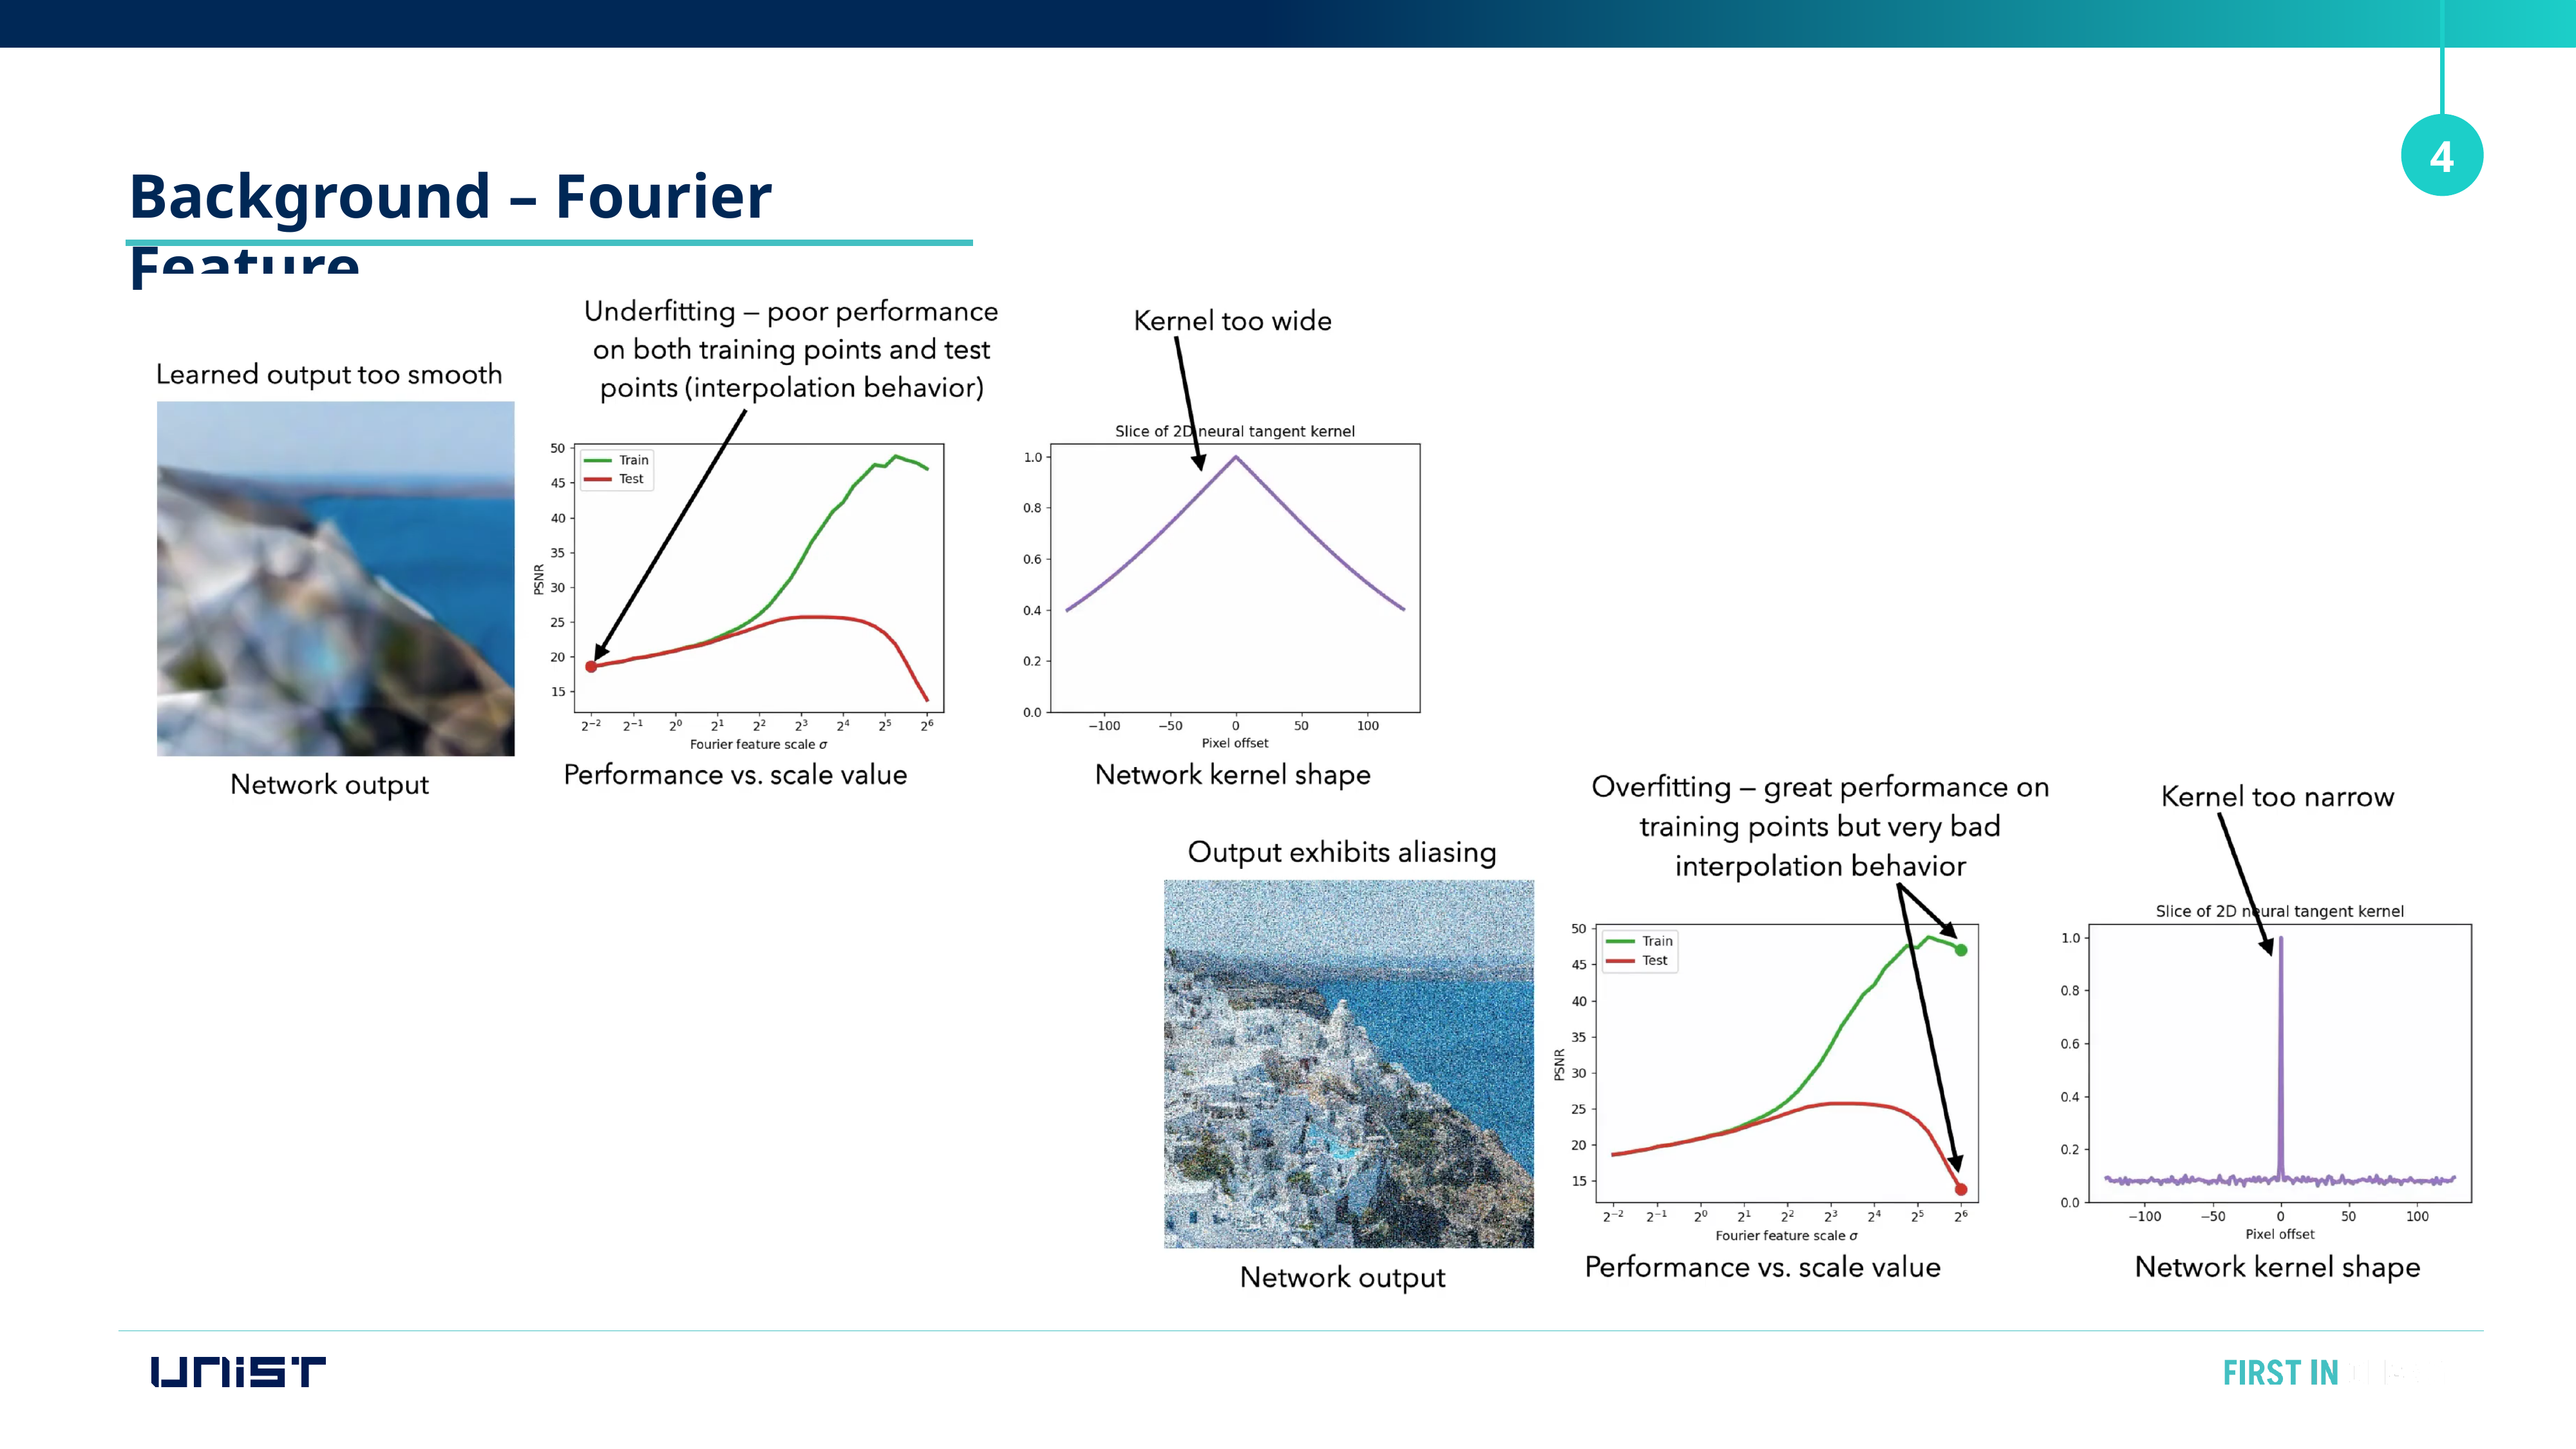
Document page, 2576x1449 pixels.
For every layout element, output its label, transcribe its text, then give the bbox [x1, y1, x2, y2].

picture [2224, 1359, 2460, 1385]
picture [151, 274, 2484, 1302]
picture [151, 1357, 326, 1387]
text_box Background – Fourier Feature [118, 196, 959, 307]
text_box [0, 0, 2576, 196]
